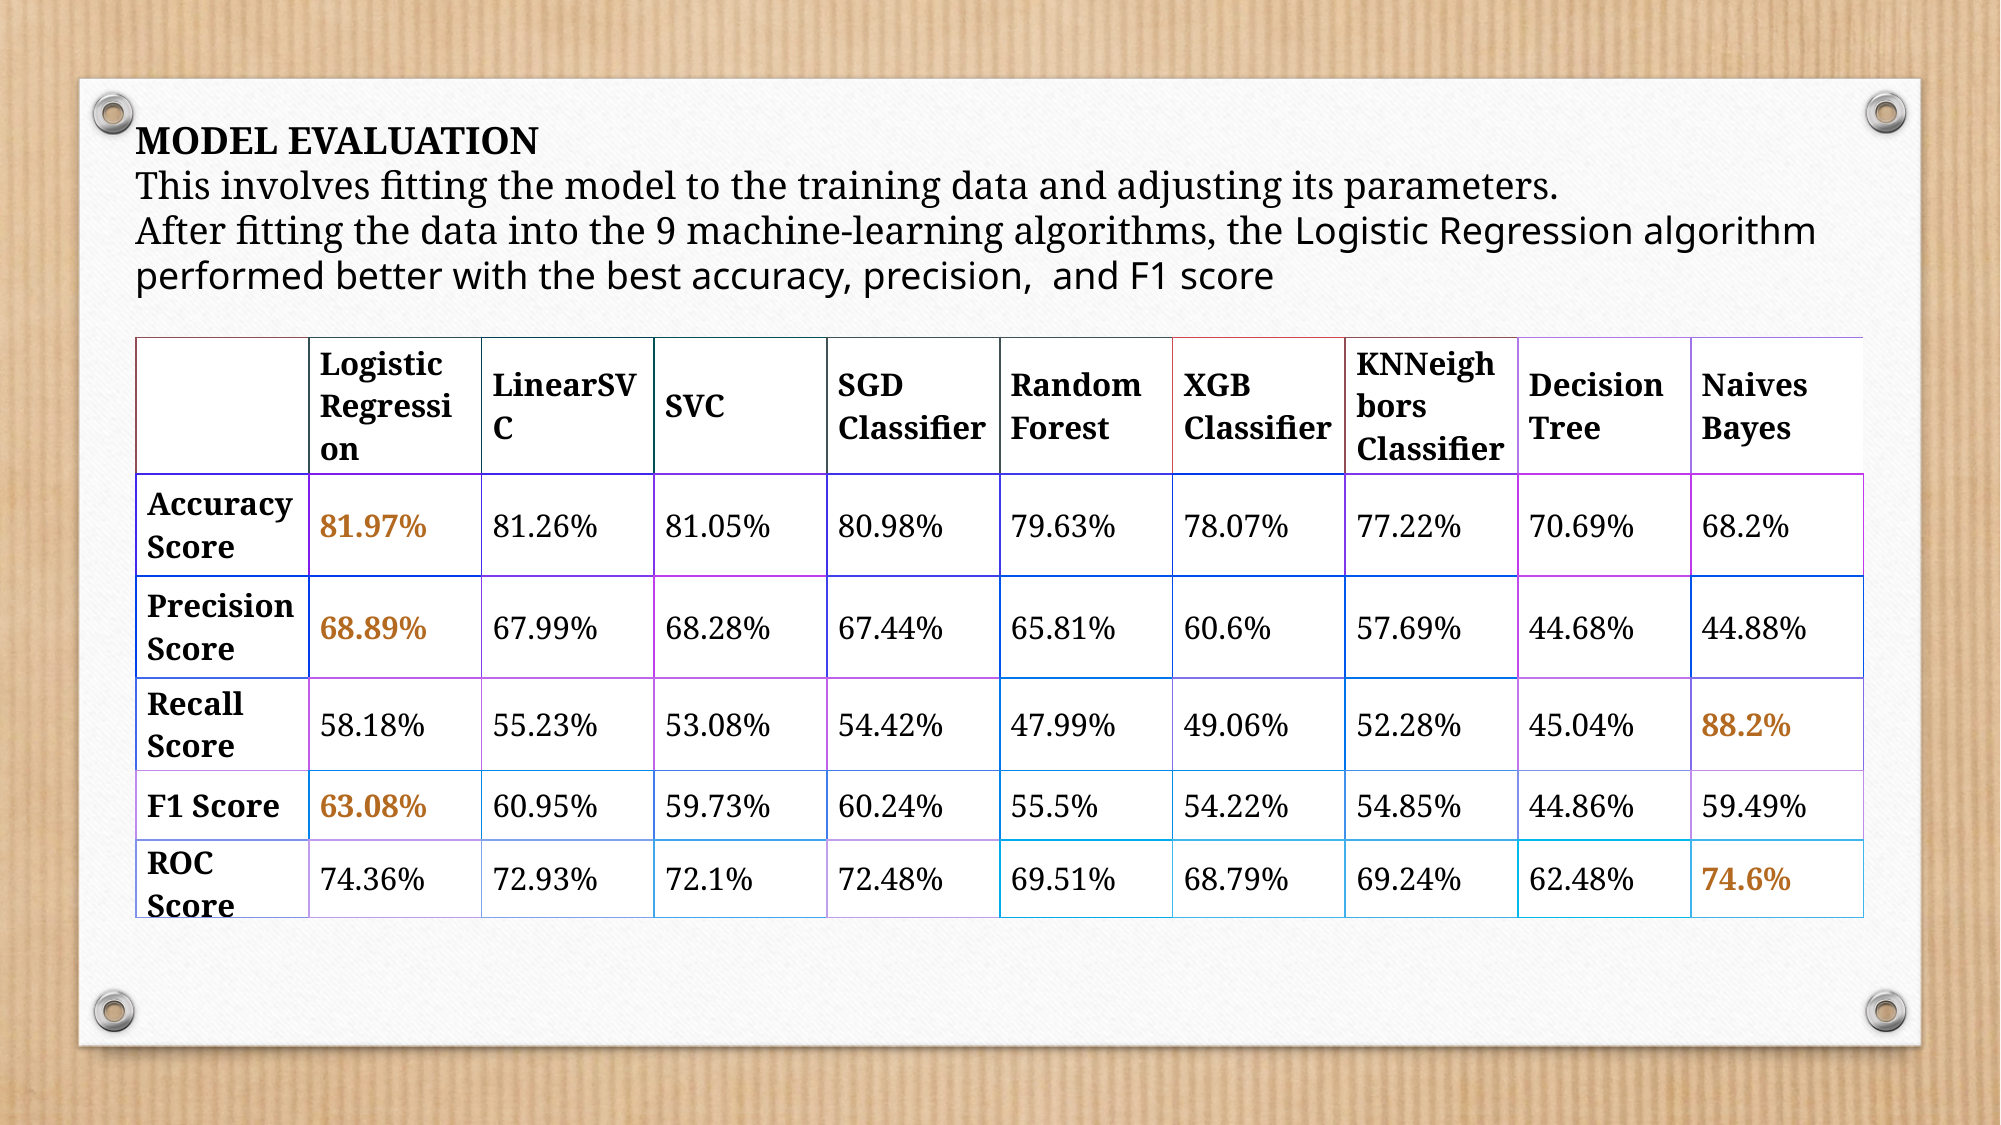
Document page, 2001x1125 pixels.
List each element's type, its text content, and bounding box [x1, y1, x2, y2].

table_header [137, 338, 308, 473]
table_cell 77.22% [1346, 475, 1517, 575]
table_cell 60.6% [1173, 577, 1344, 677]
table_header Logistic Regression [310, 338, 481, 473]
table_cell 62.48% [1519, 841, 1690, 917]
table_cell 44.88% [1692, 577, 1863, 677]
table_header SVC [655, 338, 826, 473]
table_cell 44.86% [1519, 771, 1690, 839]
text_box MODEL EVALUATION This involves fitting the model to the training data and adjusting its parameters. After fitting the data into the 9 machine-learning algorithms, the Logistic Regression algorithm performed better with the best accuracy, precision, and F1 score [120, 109, 1914, 934]
table_cell 72.93% [482, 841, 653, 917]
table_cell 68.28% [655, 577, 826, 677]
table_cell 67.44% [828, 577, 999, 677]
table_cell 58.18% [310, 679, 481, 770]
table_header Decision Tree [1519, 338, 1690, 473]
table_cell Accuracy Score [137, 475, 308, 575]
table_cell 81.97% [310, 475, 481, 575]
table_cell 65.81% [1001, 577, 1172, 677]
table_cell 68.89% [310, 577, 481, 677]
table_cell 70.69% [1519, 475, 1690, 575]
table_cell Recall Score [137, 679, 308, 770]
table_cell 54.85% [1346, 771, 1517, 839]
table_header LinearSVC [482, 338, 653, 473]
table_cell 69.24% [1346, 841, 1517, 917]
table_cell 81.26% [482, 475, 653, 575]
table_cell 60.24% [828, 771, 999, 839]
table_cell 80.98% [828, 475, 999, 575]
table_cell 63.08% [310, 771, 481, 839]
table_header Naives Bayes [1692, 338, 1863, 473]
table_cell 55.5% [1001, 771, 1172, 839]
table_cell 88.2% [1692, 679, 1863, 770]
table_cell 47.99% [1001, 679, 1172, 770]
table_header Random Forest [1001, 338, 1172, 473]
table_cell 45.04% [1519, 679, 1690, 770]
table_cell 49.06% [1173, 679, 1344, 770]
table_cell 52.28% [1346, 679, 1517, 770]
table_cell 79.63% [1001, 475, 1172, 575]
table_cell 68.79% [1173, 841, 1344, 917]
table_cell 74.6% [1692, 841, 1863, 917]
table_cell 72.1% [655, 841, 826, 917]
table_cell 44.68% [1519, 577, 1690, 677]
table_cell 69.51% [1001, 841, 1172, 917]
table_cell 81.05% [655, 475, 826, 575]
table_cell 53.08% [655, 679, 826, 770]
table_cell 55.23% [482, 679, 653, 770]
table_cell 74.36% [310, 841, 481, 917]
table_header SGD Classifier [828, 338, 999, 473]
table_cell 54.42% [828, 679, 999, 770]
table_cell 72.48% [828, 841, 999, 917]
table_cell 60.95% [482, 771, 653, 839]
table_header XGB Classifier [1173, 338, 1344, 473]
table_cell 78.07% [1173, 475, 1344, 575]
table_header KNNeighbors Classifier [1346, 338, 1517, 473]
table_cell 59.49% [1692, 771, 1863, 839]
table_cell Precision Score [137, 577, 308, 677]
table_cell 67.99% [482, 577, 653, 677]
table_cell 59.73% [655, 771, 826, 839]
table_cell 68.2% [1692, 475, 1863, 575]
table_cell 57.69% [1346, 577, 1517, 677]
table_cell ROC Score [137, 841, 308, 917]
picture [0, 0, 2001, 1125]
table_cell 54.22% [1173, 771, 1344, 839]
table_cell F1 Score [137, 771, 308, 839]
